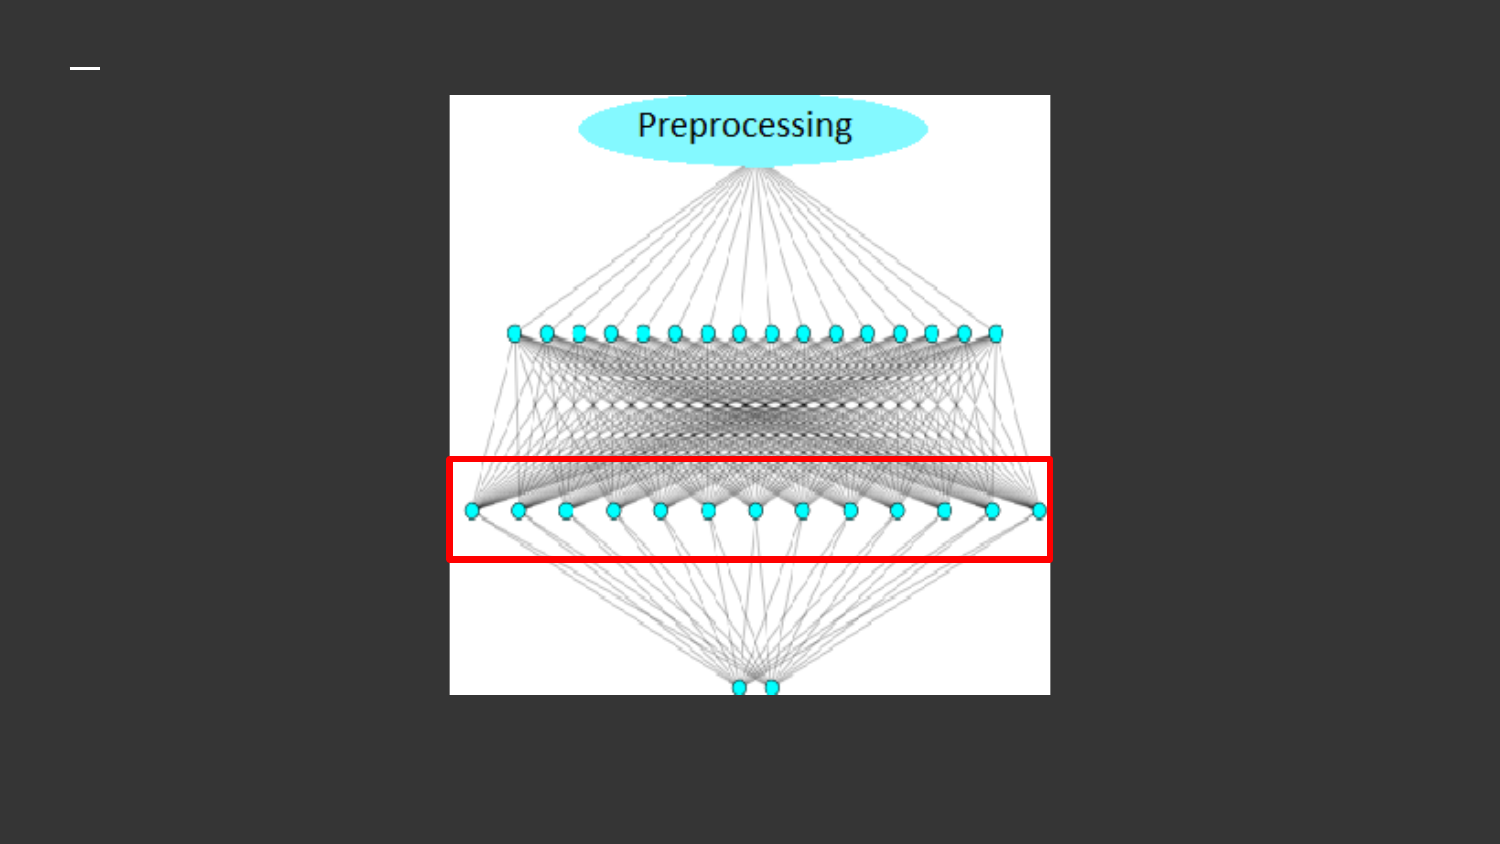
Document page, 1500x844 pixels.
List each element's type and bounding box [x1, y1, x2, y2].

picture [449, 95, 1051, 695]
